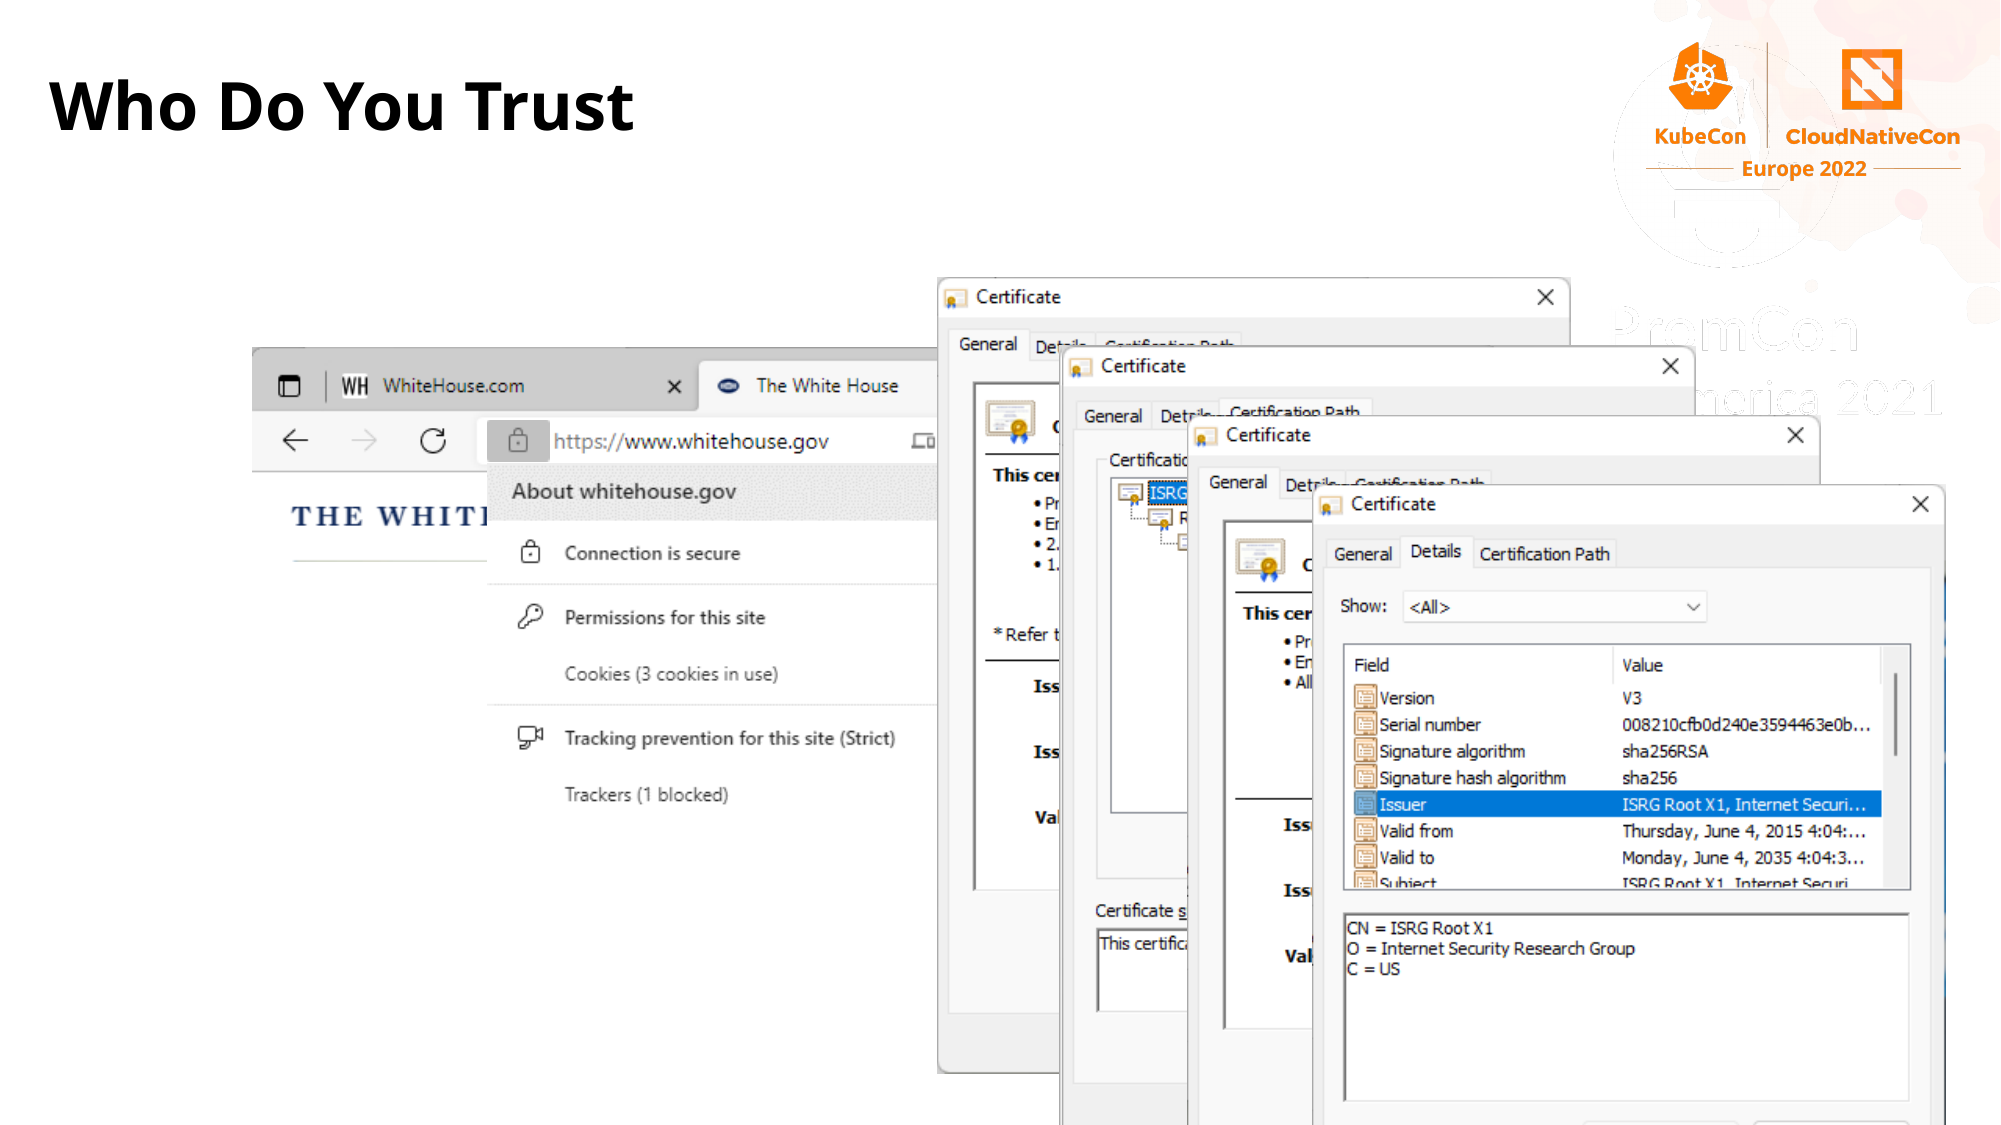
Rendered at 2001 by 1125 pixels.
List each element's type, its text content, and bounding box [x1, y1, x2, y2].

picture [252, 0, 2000, 1125]
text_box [487, 420, 932, 825]
title Who Do You Trust [34, 0, 1760, 218]
